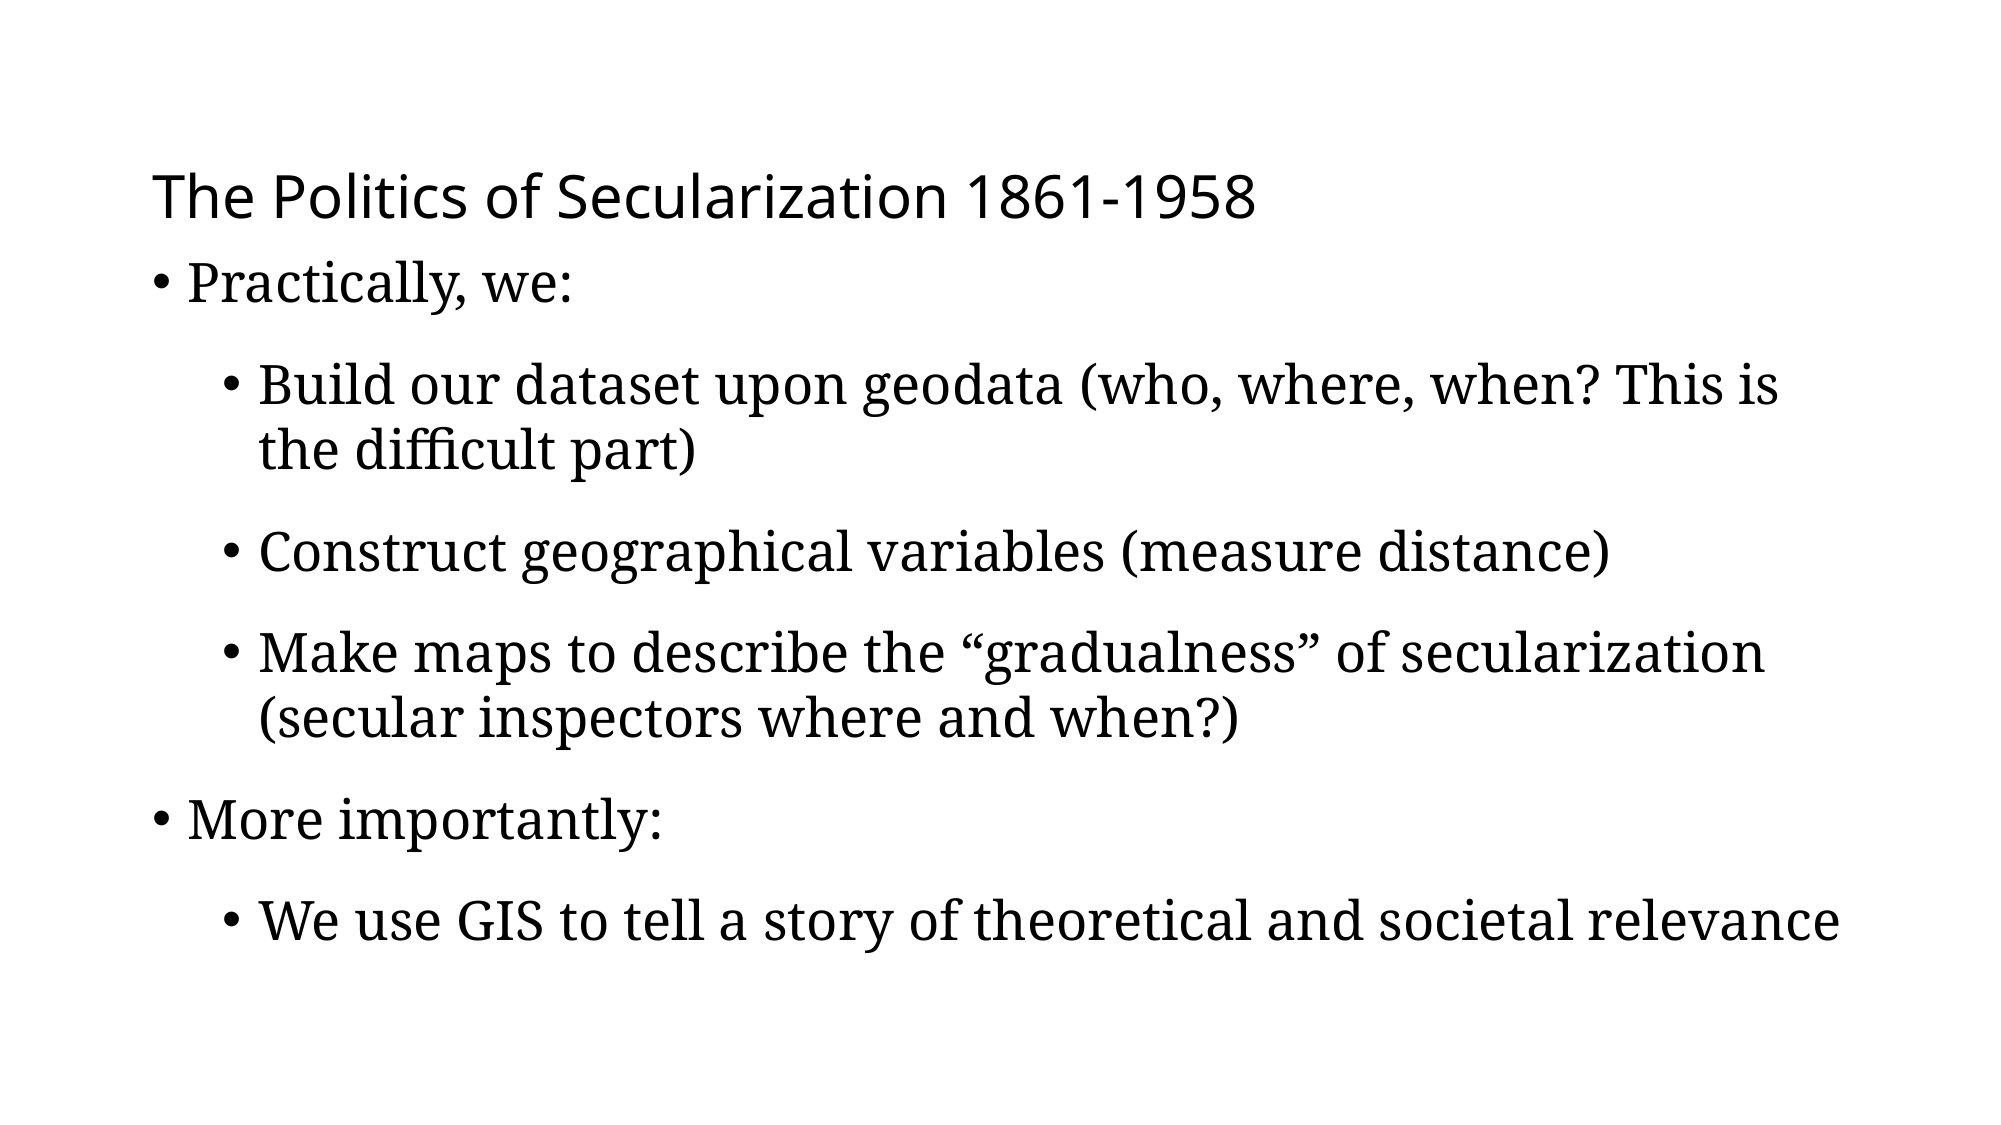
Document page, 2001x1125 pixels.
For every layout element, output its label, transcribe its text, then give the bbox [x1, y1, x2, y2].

list The Politics of Secularization 1861-1958 Practically, we: Build our dataset upon geodata (who, where, when? This is the difficult part) Construct geographical variables (measure distance) Make maps to describe the “gradualness” of secularization (secular inspectors where and when?) More importantly: We use GIS to tell a story of theoretical and societal relevance [137, 137, 1863, 1025]
